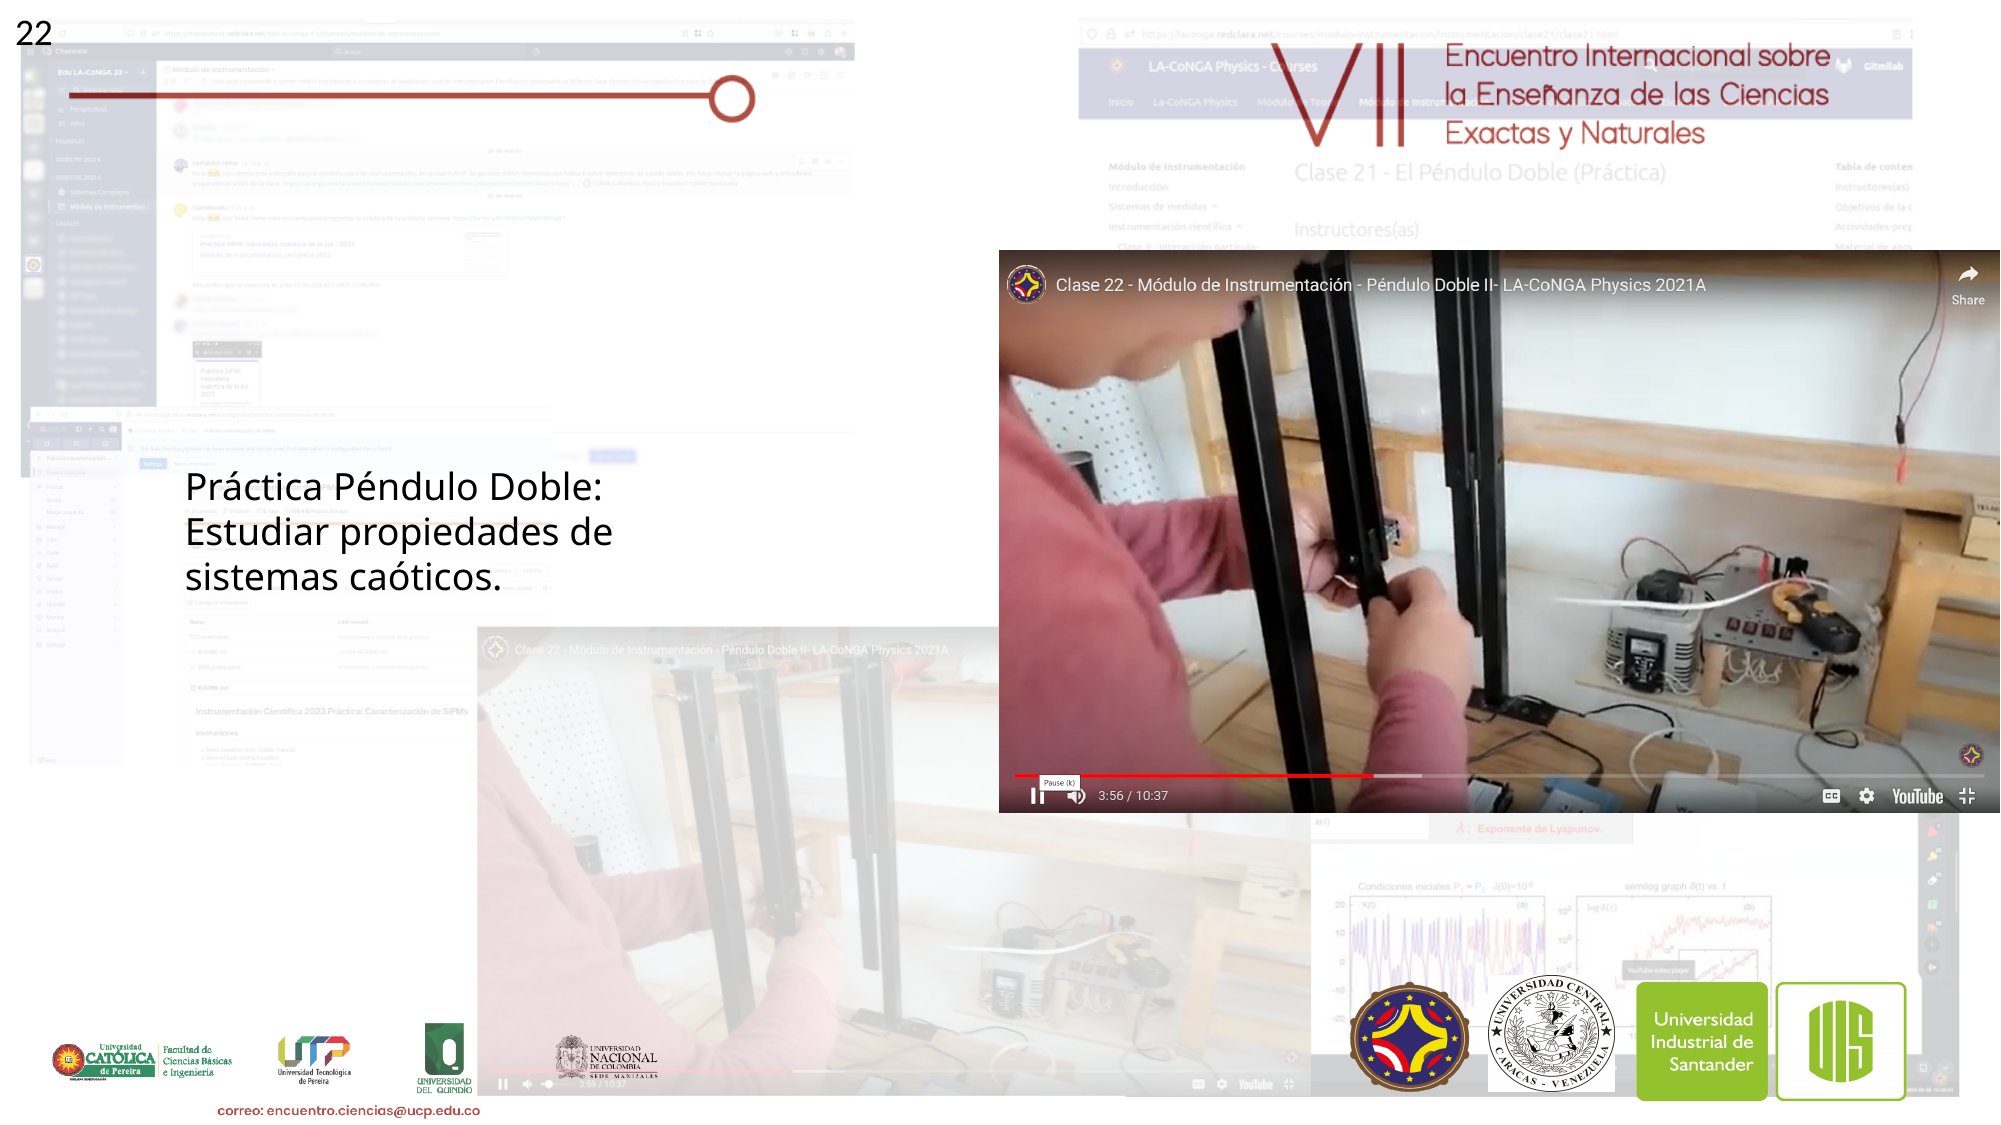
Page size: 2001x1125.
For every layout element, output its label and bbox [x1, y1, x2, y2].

text_box [1329, 954, 1924, 1125]
picture [0, 0, 2000, 1125]
